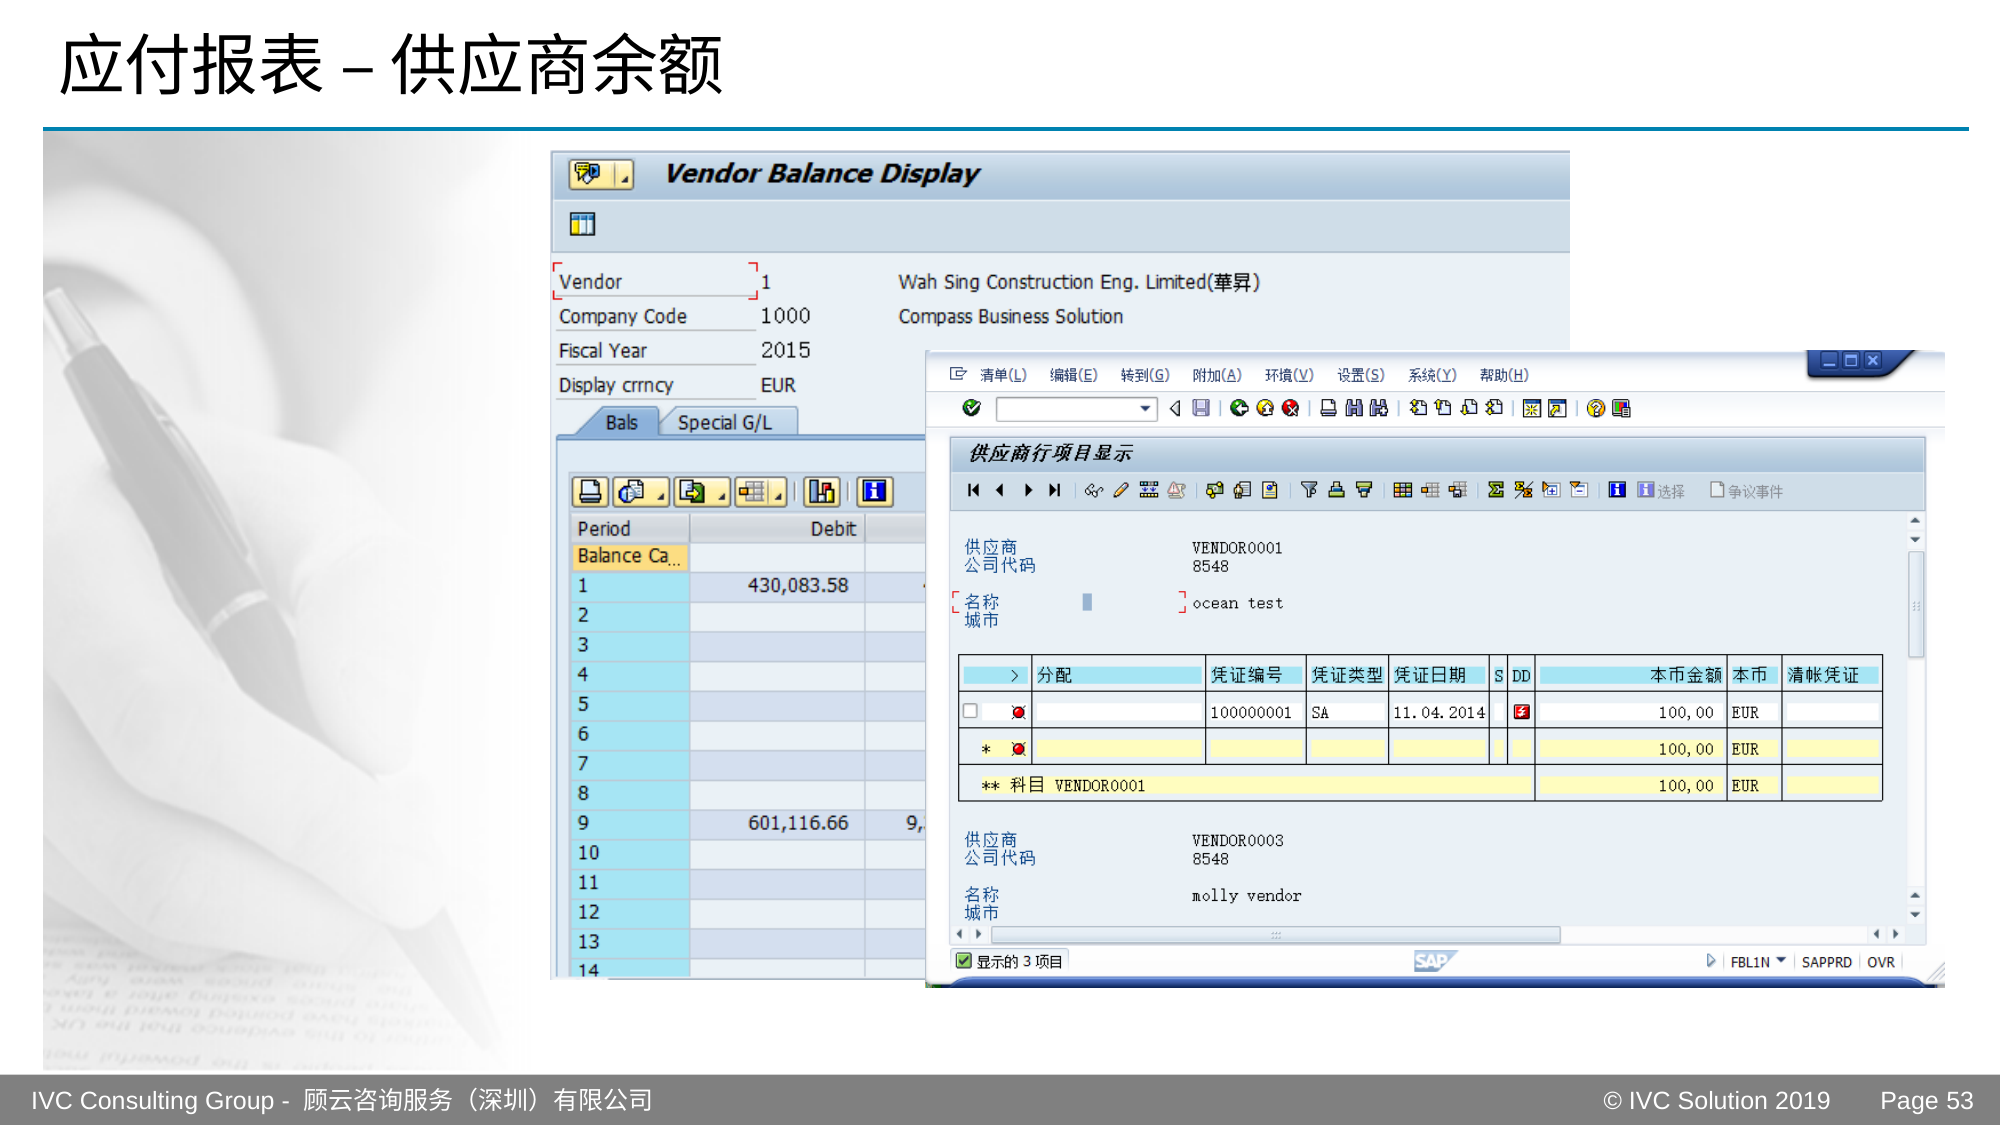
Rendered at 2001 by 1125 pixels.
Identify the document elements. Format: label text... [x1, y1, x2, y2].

title 应付报表 – 供应商余额 [43, 5, 1969, 121]
picture [42, 132, 1946, 1073]
